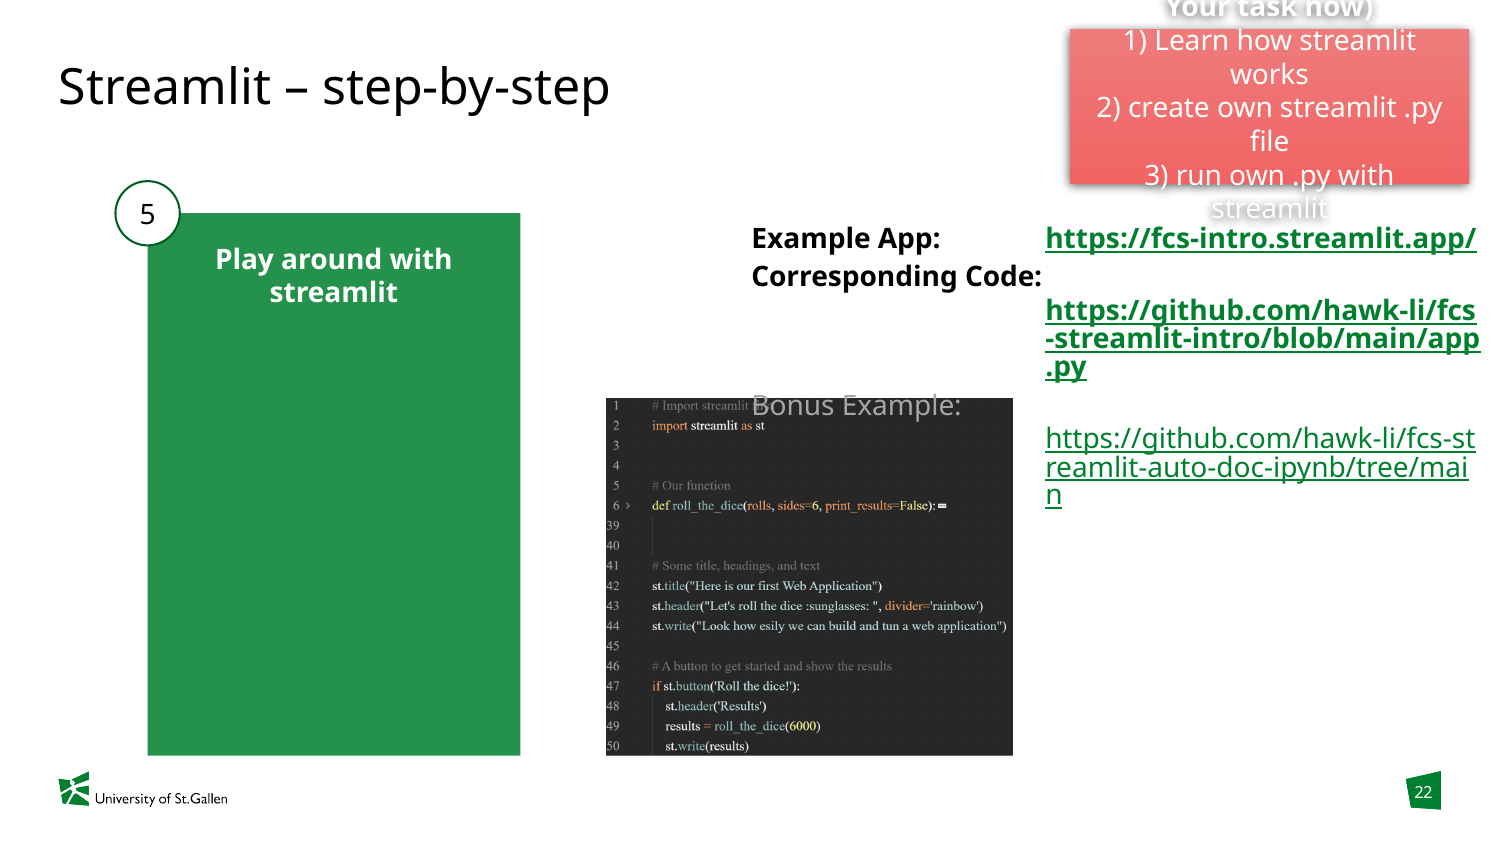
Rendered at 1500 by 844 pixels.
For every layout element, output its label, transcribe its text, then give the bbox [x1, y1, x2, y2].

text_box Play around with streamlit [147, 212, 521, 453]
text_box Example App: https://fcs-intro.streamlit.app/ Corresponding Code: https://github.com/hawk-li/fcs-streamlit-intro/blob/main/app.py Bonus Example: https://github.com/hawk-li/fcs-streamlit-auto-doc-ipynb/tree/main [736, 213, 1500, 478]
text_box Your task now) 1) Learn how streamlit works 2) create own streamlit .py file 3) run own .py with streamlit [1070, 29, 1470, 184]
slide_number 22 [1405, 782, 1442, 827]
text_box [147, 476, 521, 687]
picture [606, 398, 1013, 756]
title Streamlit – step-by-step [58, 61, 1061, 162]
text_box [147, 687, 521, 844]
picture [58, 771, 147, 807]
text_box [147, 453, 521, 476]
text_box 5 [114, 180, 181, 247]
